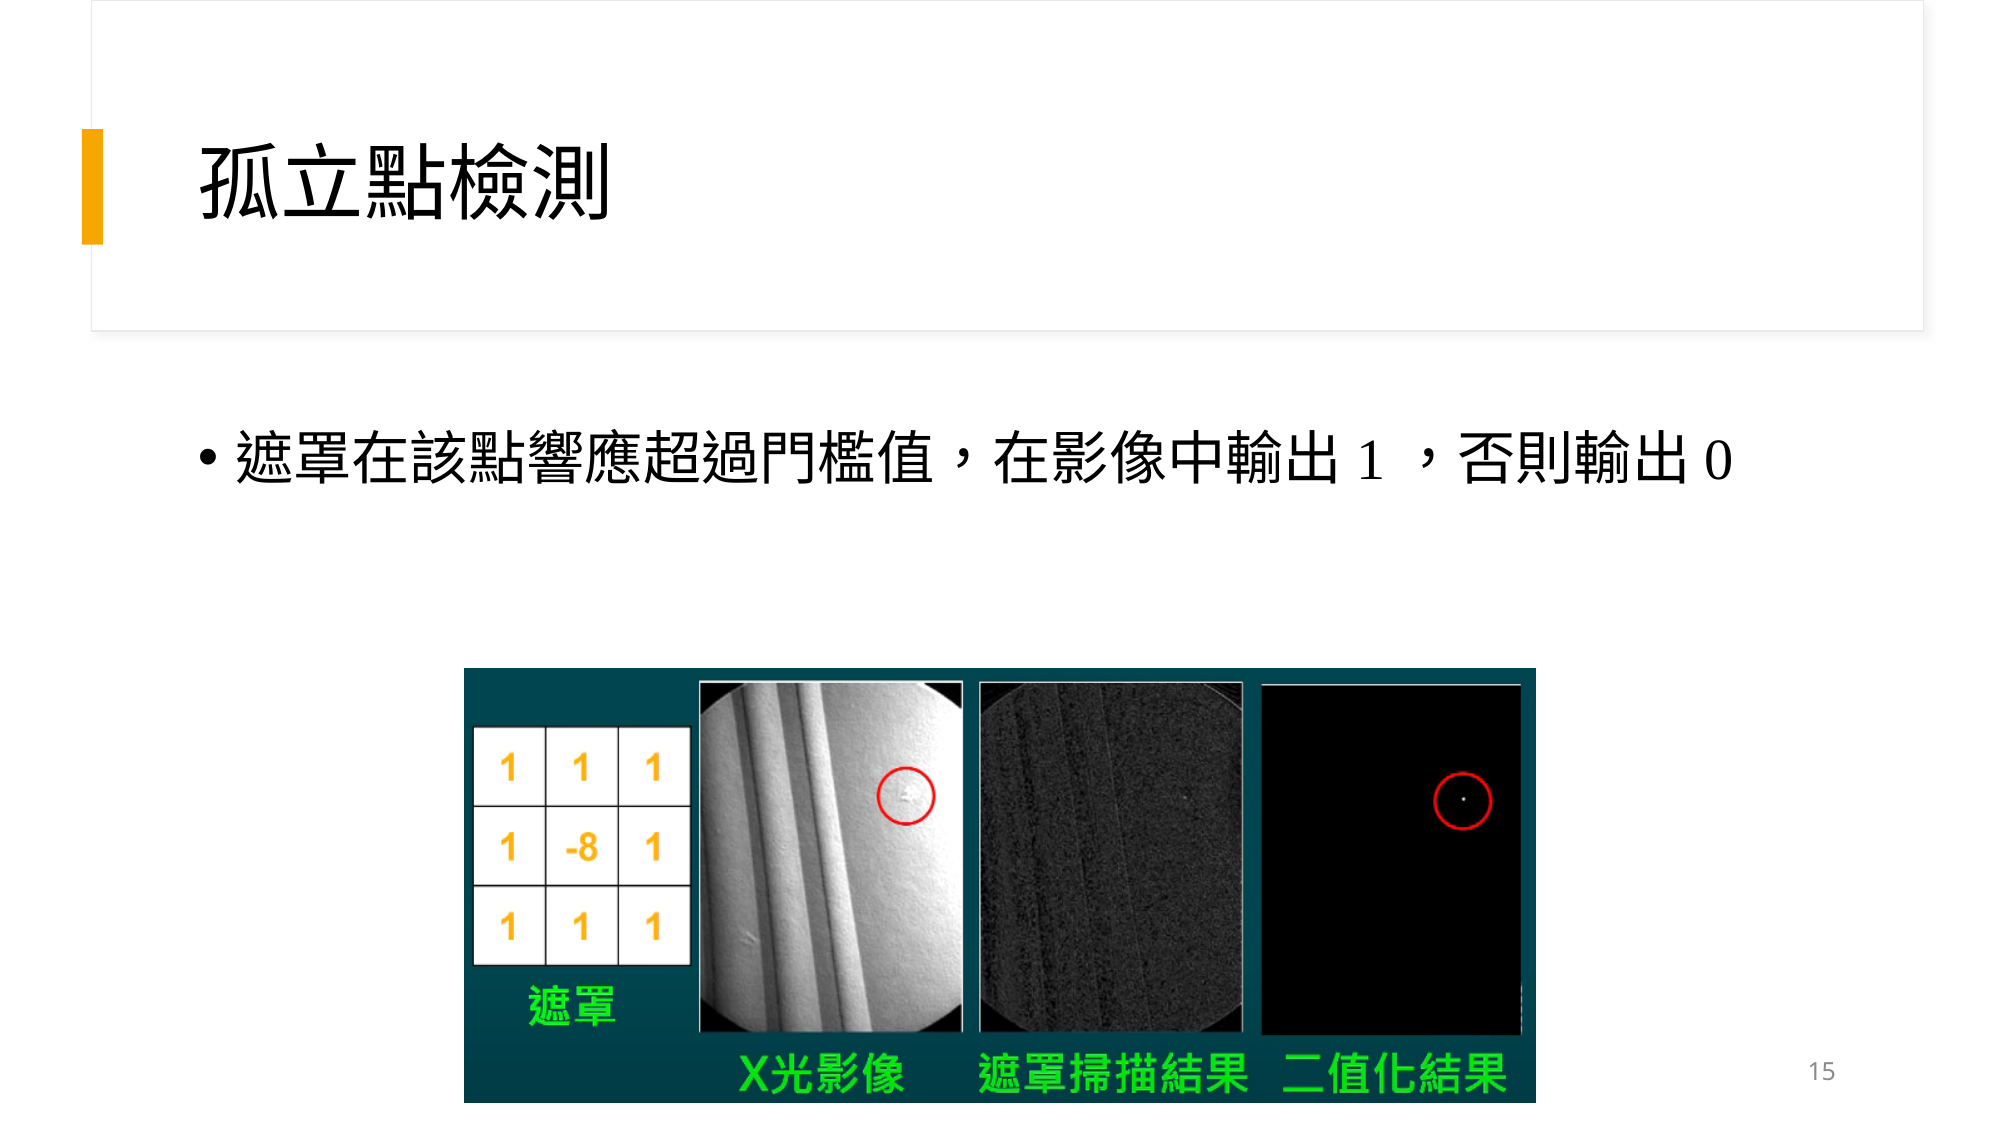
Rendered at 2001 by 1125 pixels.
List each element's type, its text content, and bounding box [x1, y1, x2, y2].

slide_number 15 [1536, 1042, 1851, 1103]
title 孤立點檢測 [183, 90, 1851, 284]
picture [464, 668, 1536, 1103]
